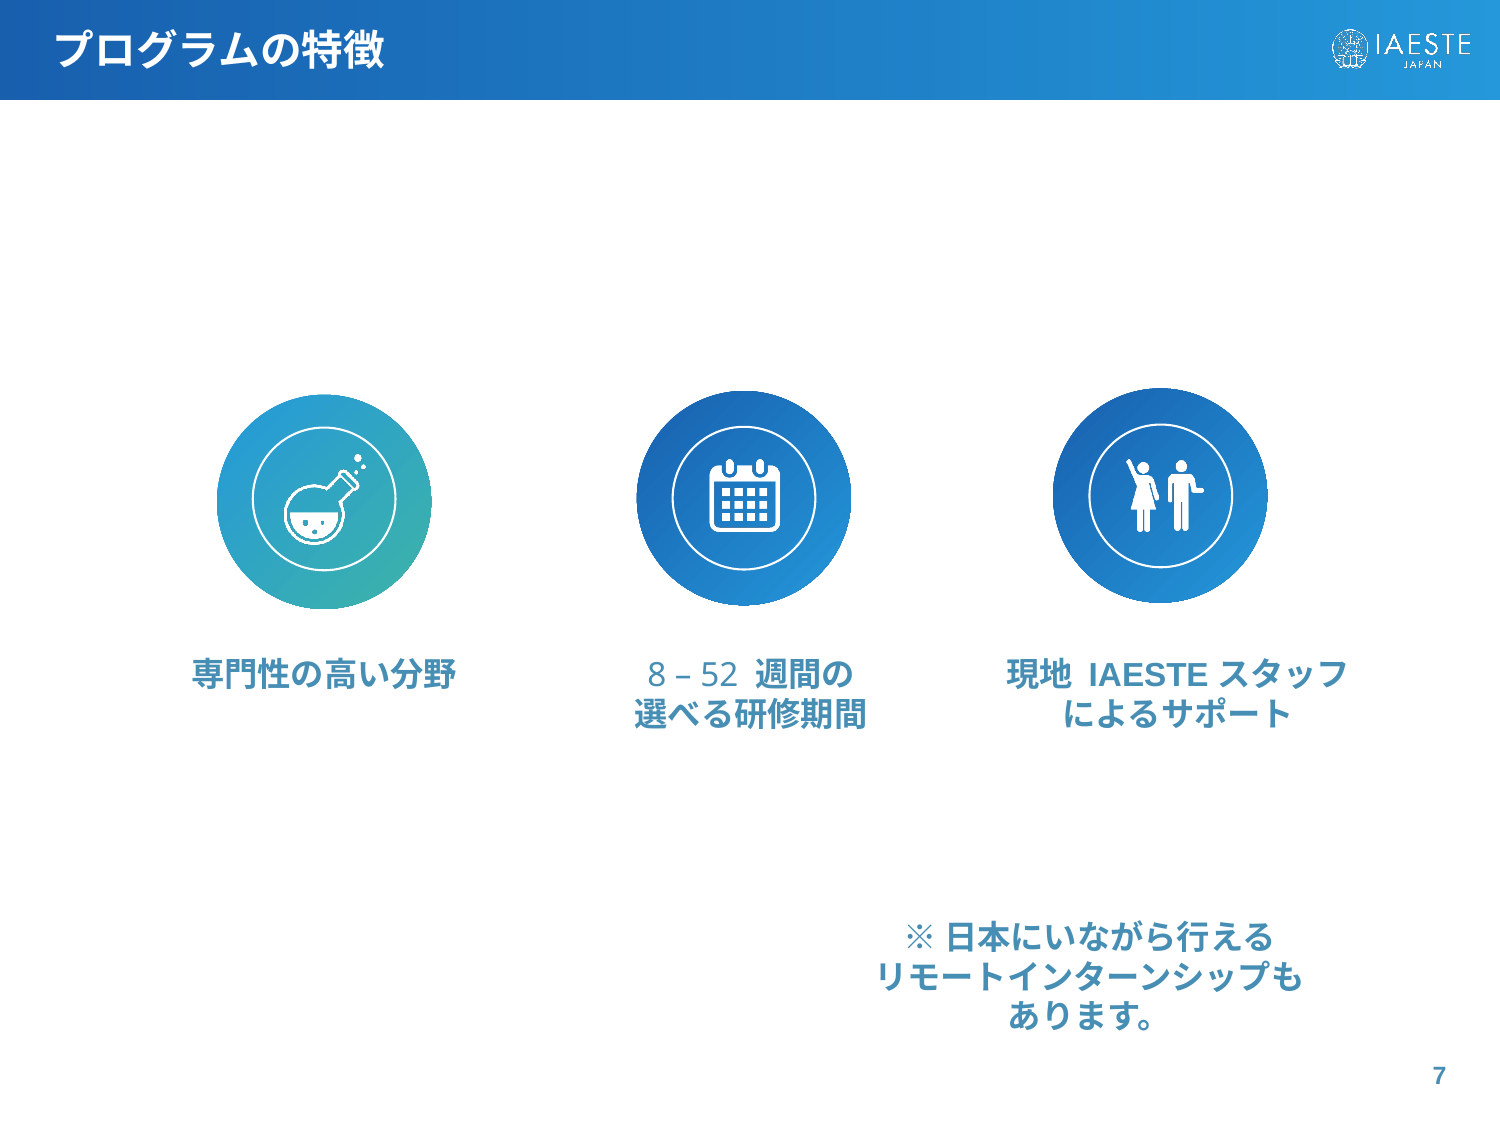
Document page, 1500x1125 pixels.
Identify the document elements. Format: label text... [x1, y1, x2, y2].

picture [279, 454, 370, 545]
title プログラムの特徴 [37, 0, 1199, 100]
text_box ※日本にいながら行える リモートインターンシップも あります。 [816, 908, 1363, 1043]
picture [1332, 29, 1470, 71]
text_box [636, 390, 851, 606]
slide_number 7 [1123, 1044, 1462, 1105]
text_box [216, 394, 432, 609]
text_box 8 – 52 週間の 選べる研修期間 [566, 645, 936, 780]
text_box 専門性の高い分野 [139, 645, 509, 701]
text_box 現地 IAESTEスタッフ によるサポート [978, 645, 1378, 741]
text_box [1053, 388, 1268, 603]
